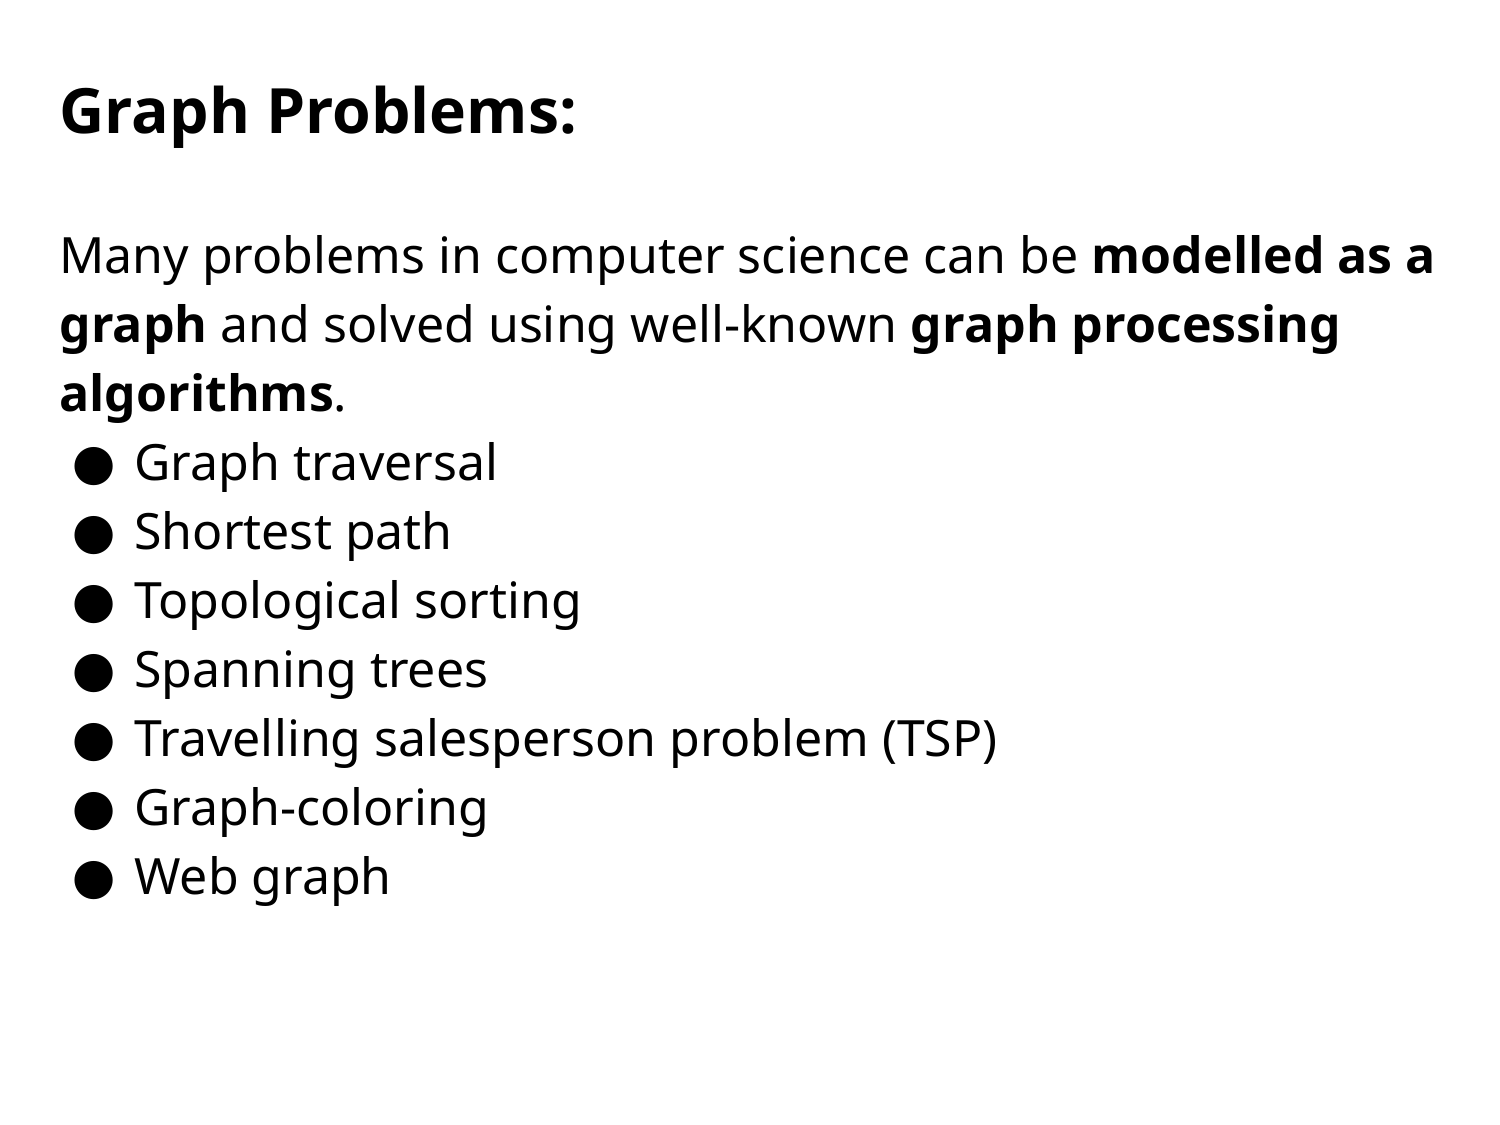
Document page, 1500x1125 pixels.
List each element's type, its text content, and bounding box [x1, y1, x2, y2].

text_box Graph Problems: Many problems in computer science can be modelled as a graph and solved using well-known graph processing algorithms. Graph traversal Shortest path Topological sorting Spanning trees Travelling salesperson problem (TSP) Graph-coloring Web graph [44, 44, 1455, 1018]
